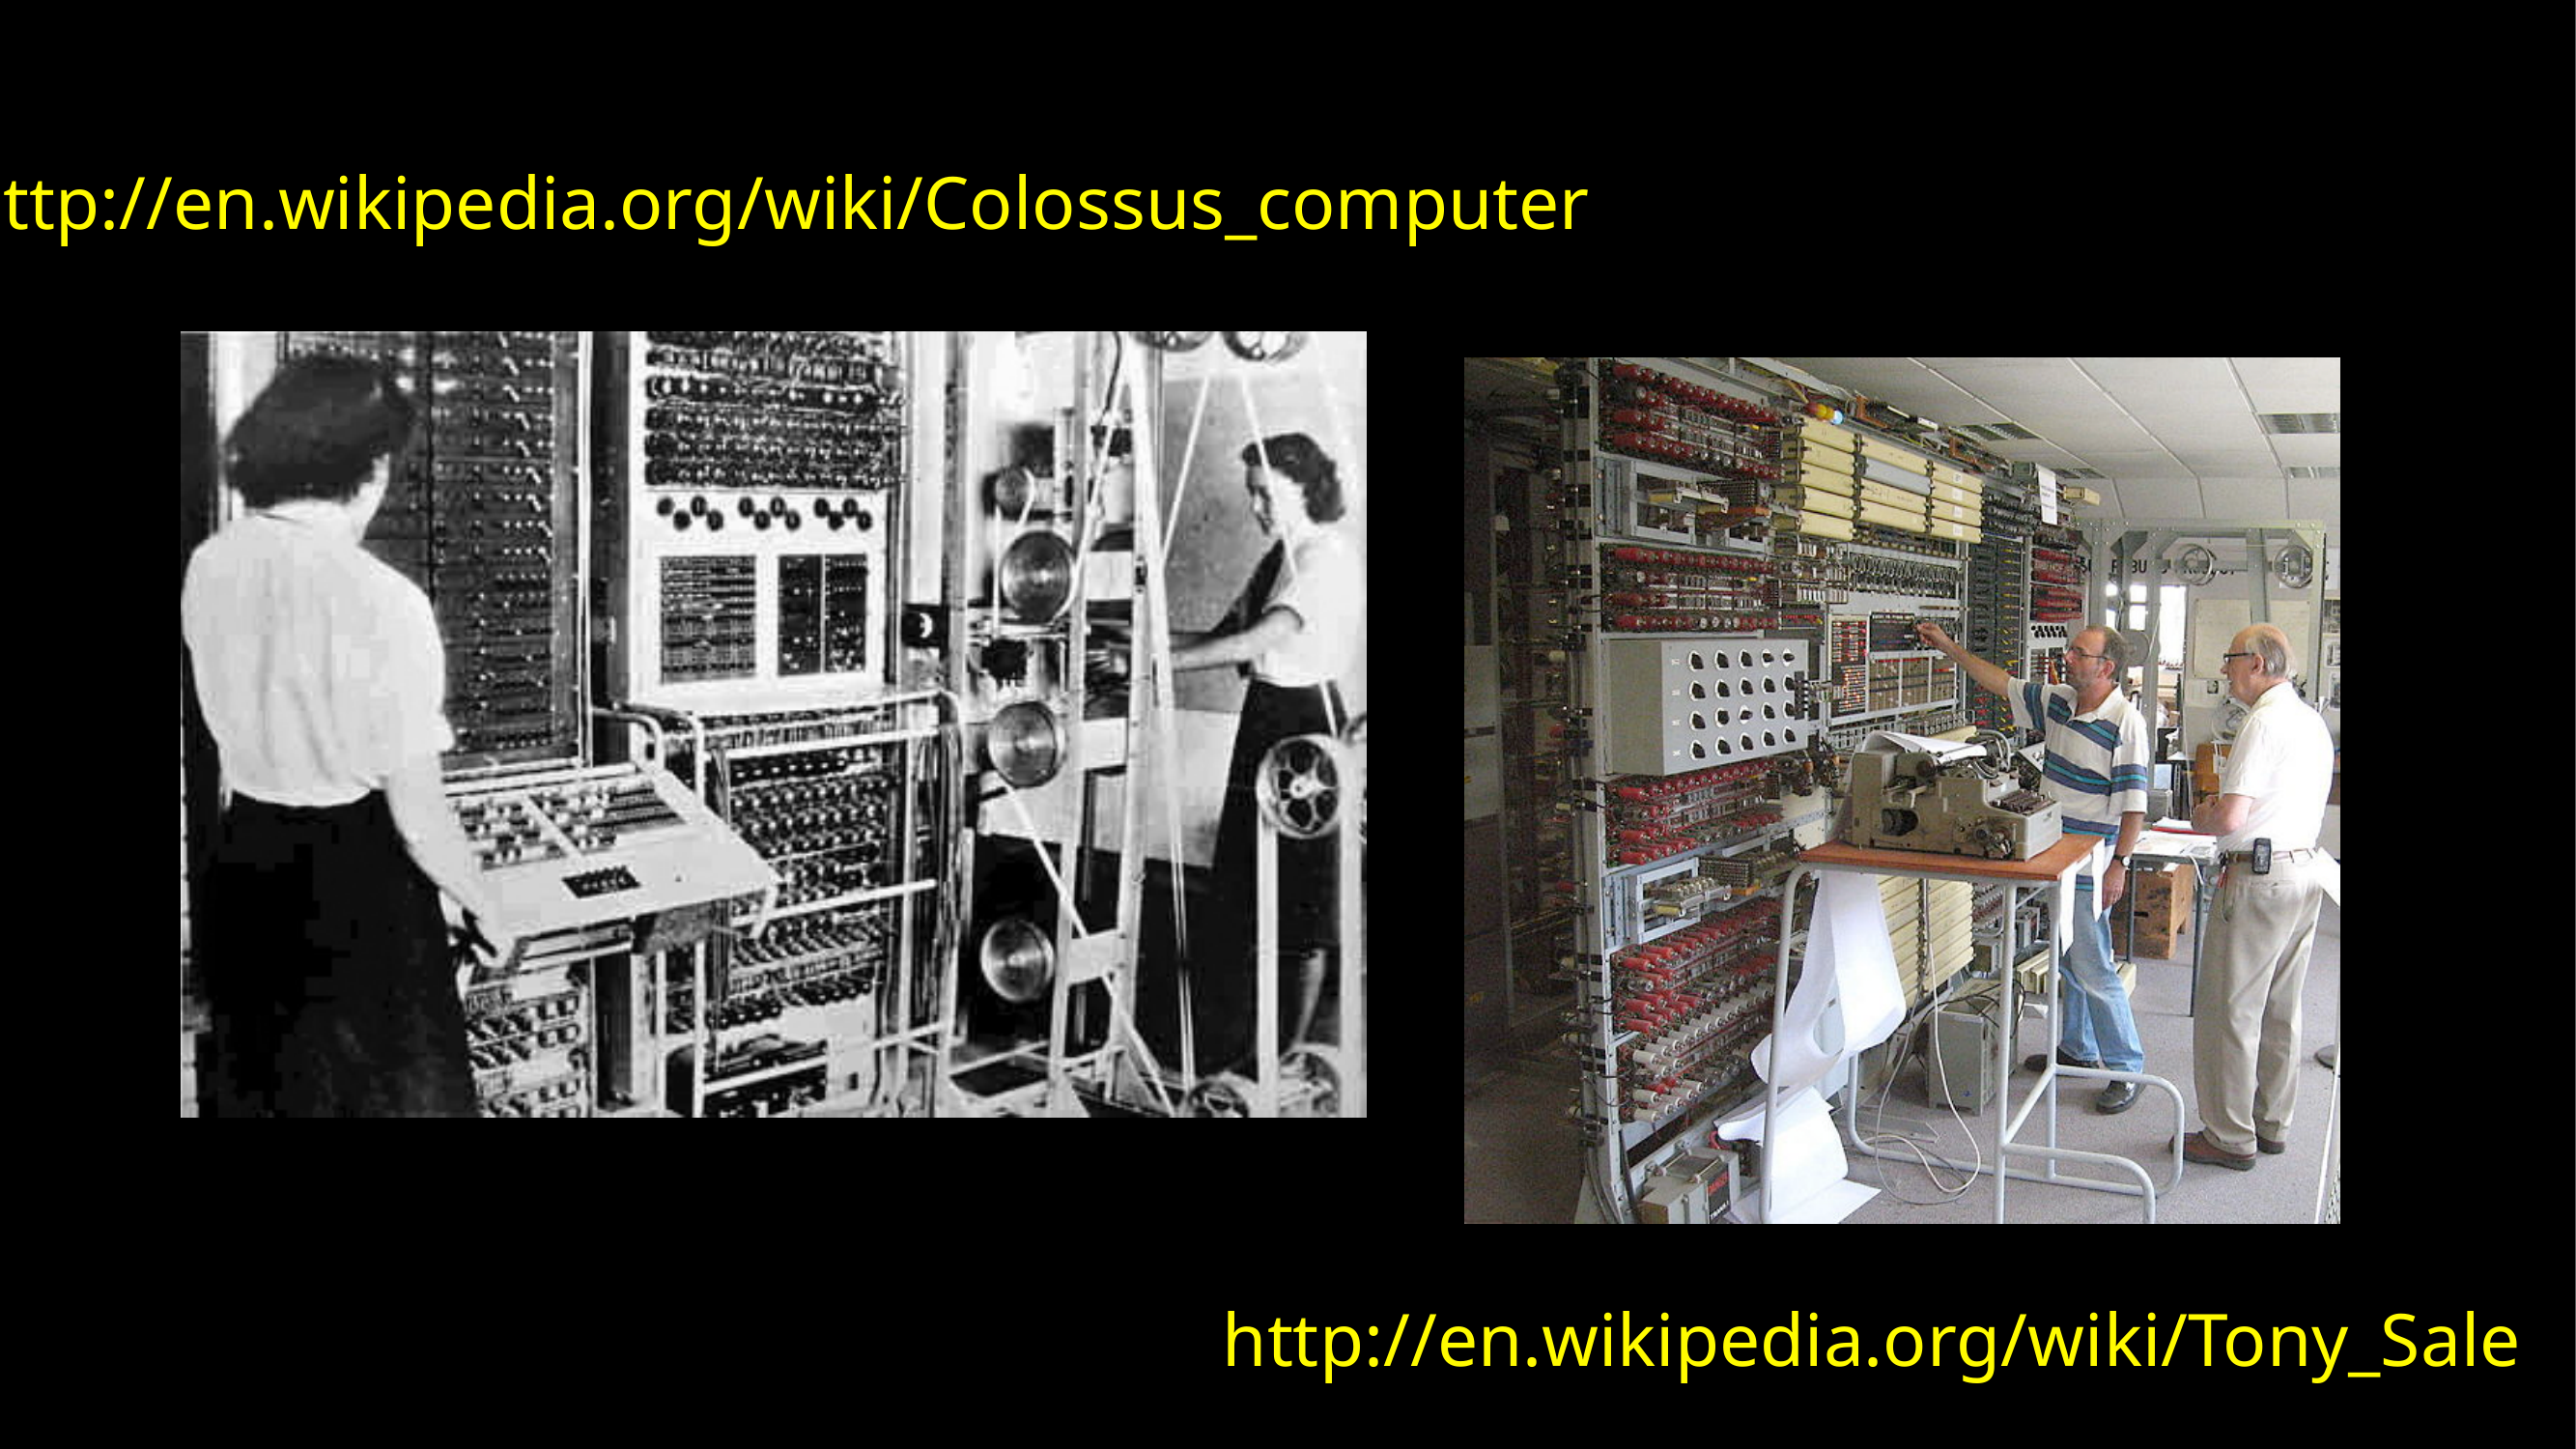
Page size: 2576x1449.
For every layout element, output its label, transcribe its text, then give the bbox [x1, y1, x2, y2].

picture [181, 331, 1368, 1118]
text_box http://en.wikipedia.org/wiki/Colossus_computer [0, 149, 1599, 252]
picture [1464, 357, 2341, 1224]
text_box http://en.wikipedia.org/wiki/Tony_Sale [1214, 1286, 2530, 1389]
